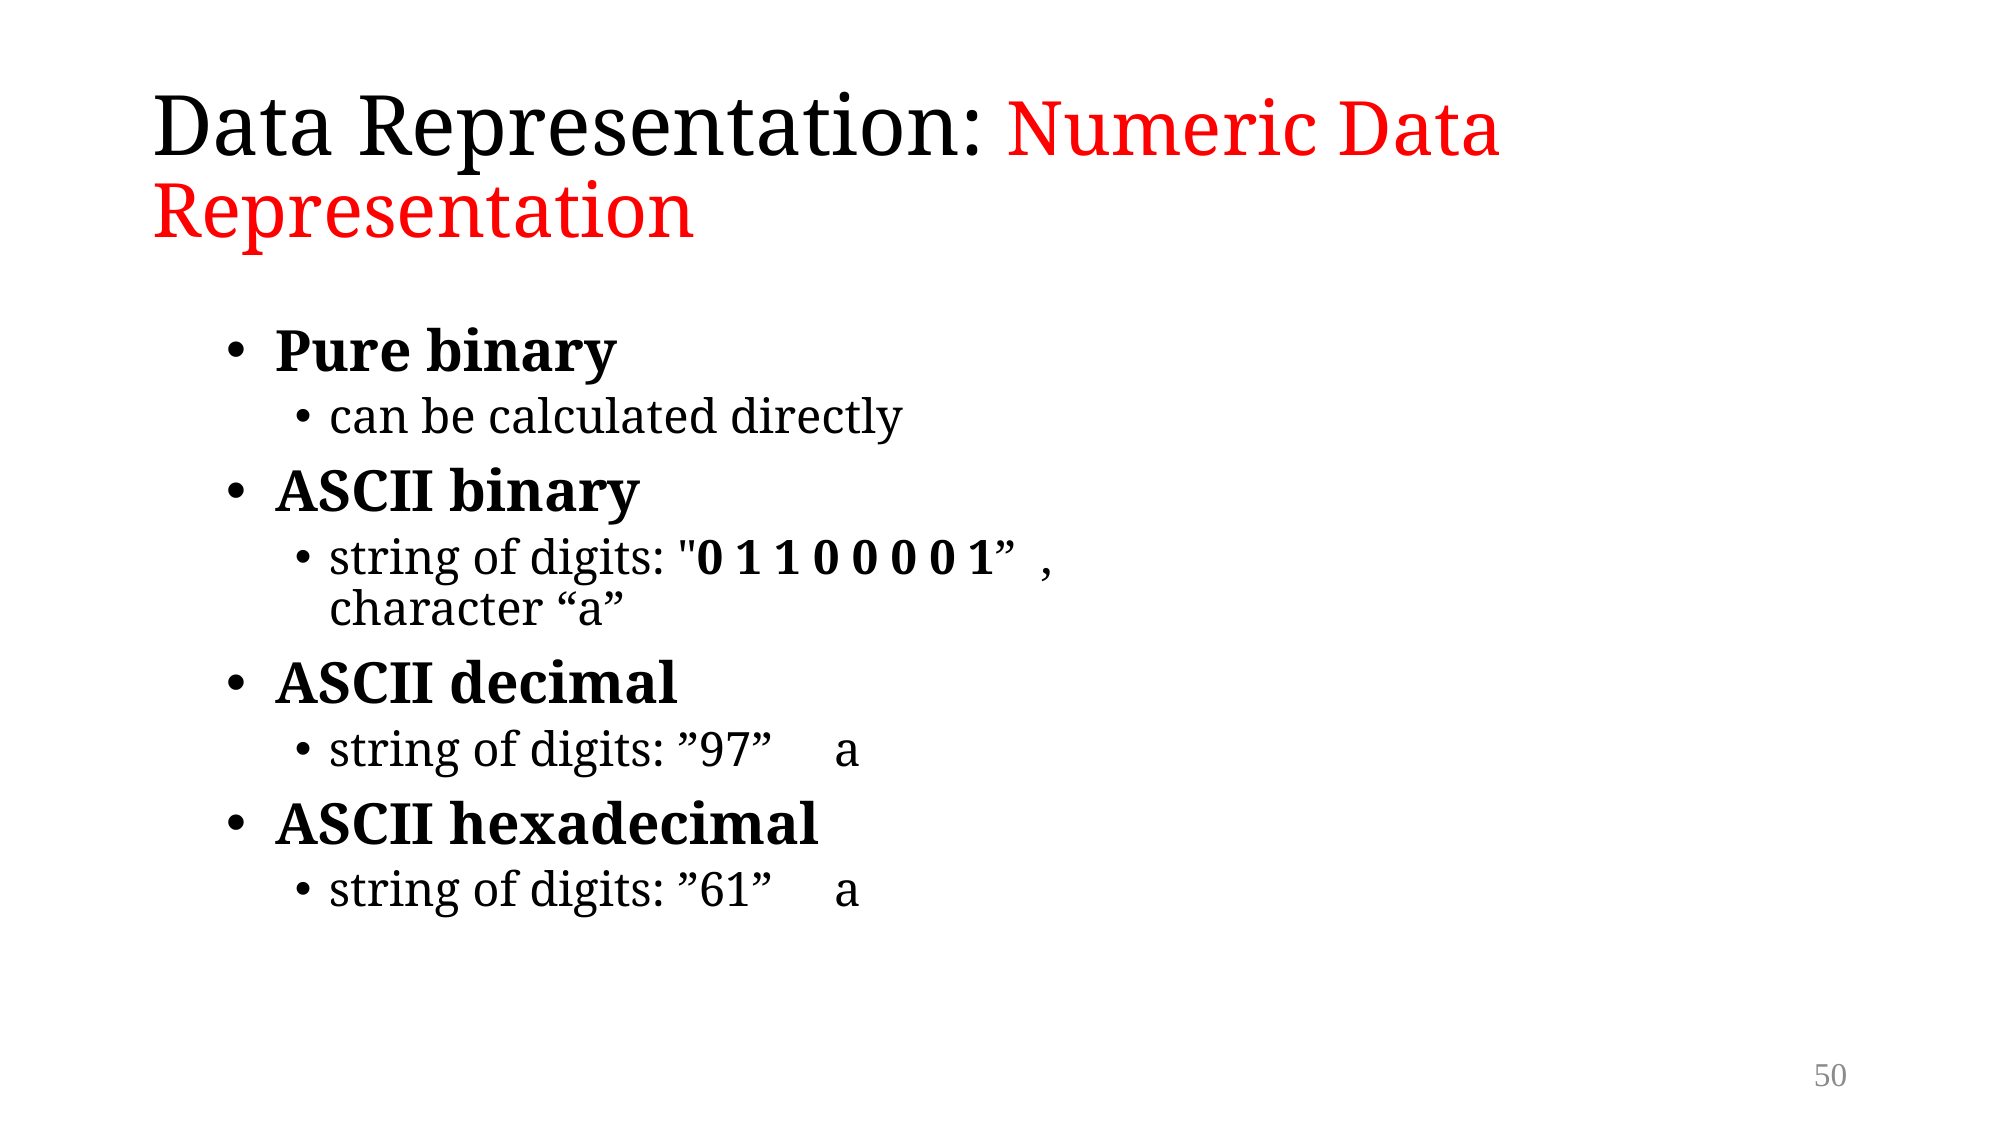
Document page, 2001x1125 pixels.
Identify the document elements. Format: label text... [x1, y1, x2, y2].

title Data Representation: Numeric Data Representation [137, 59, 1863, 278]
list Pure binary can be calculated directly ASCII binary string of digits: "0 1 1 0 0 0 0 1” , character “a” ASCII decimal string of digits: ”97” a ASCII hexadecimal string of digits: ”61” a [211, 314, 1150, 927]
slide_number 50 [1412, 1042, 1863, 1103]
